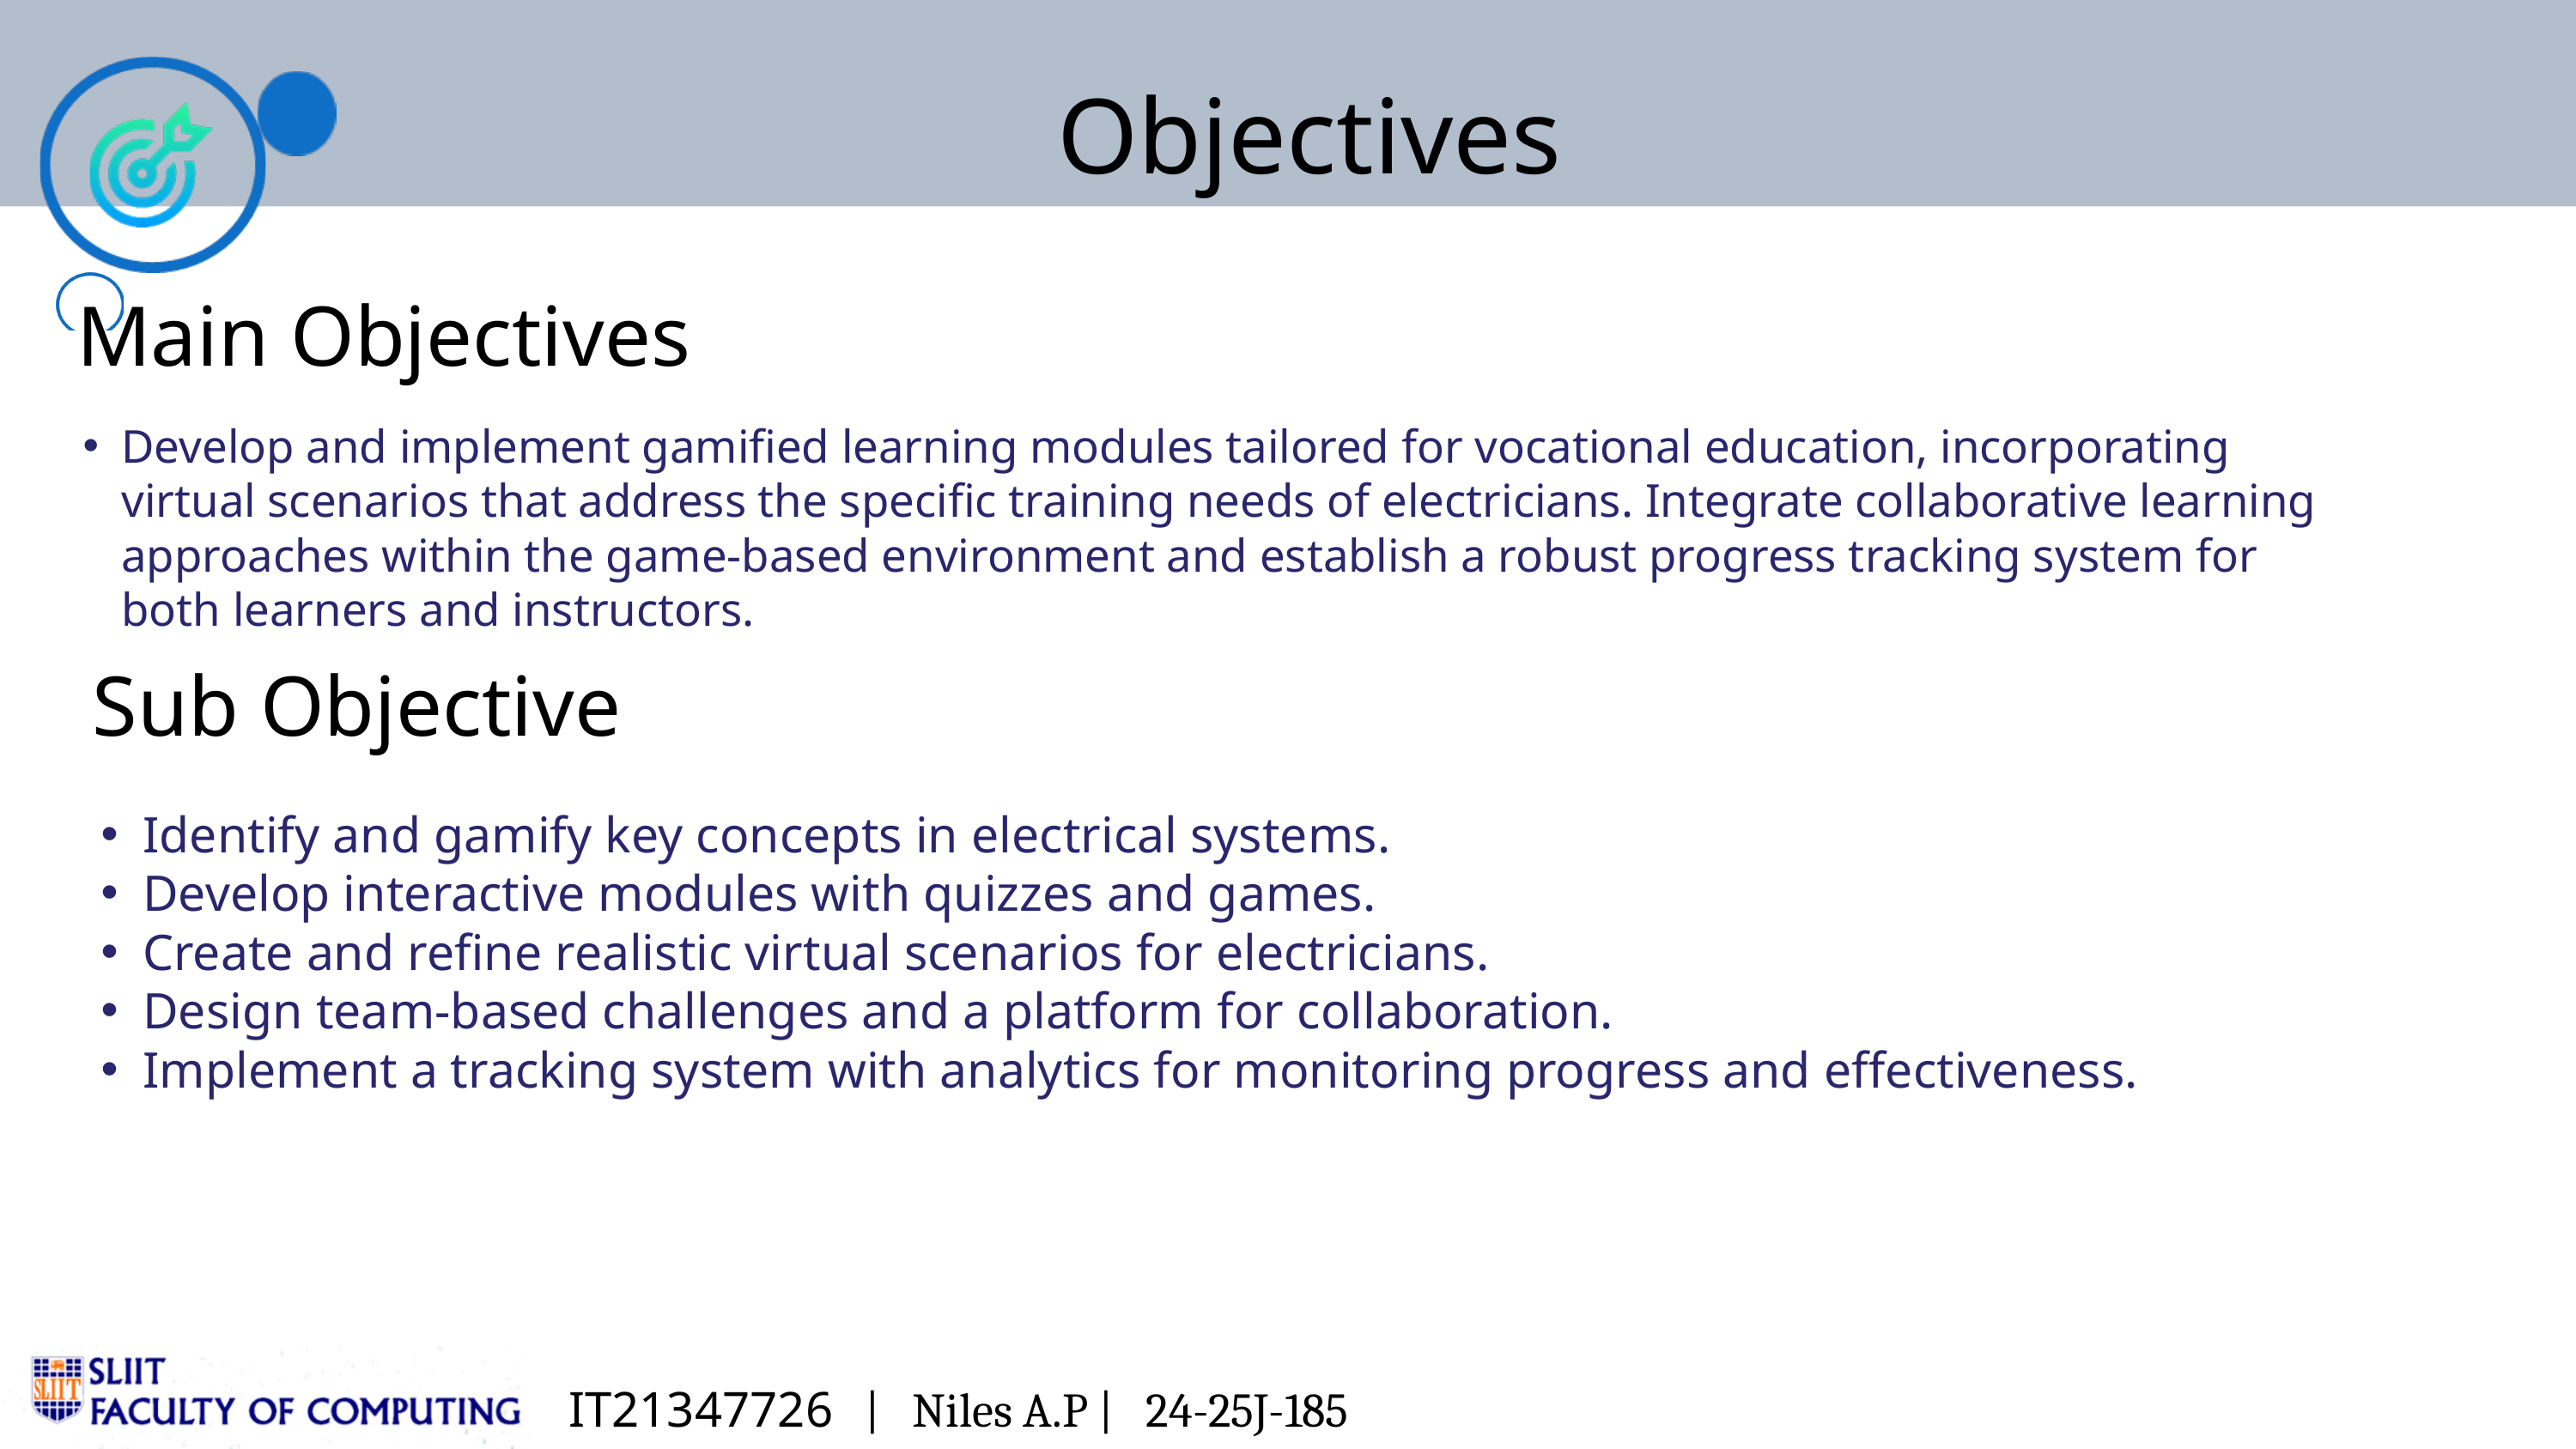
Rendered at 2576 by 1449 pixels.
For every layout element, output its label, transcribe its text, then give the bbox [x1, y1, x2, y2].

text_box [0, 0, 2576, 207]
text_box Develop and implement gamified learning modules tailored for vocational education, incorporating virtual scenarios that address the specific training needs of electricians. Integrate collaborative learning approaches within the game-based environment and establish a robust progress tracking system for both learners and instructors. [44, 417, 2366, 636]
text_box Sub Objective [40, 653, 674, 754]
text_box [39, 57, 266, 273]
text_box Identify and gamify key concepts in electrical systems. Develop interactive modules with quizzes and games. Create and refine realistic virtual scenarios for electricians. Design team-based challenges and a platform for collaboration. Implement a tracking system with analytics for monitoring progress and effectiveness. [59, 803, 2576, 1098]
text_box IT21347726 | Niles A.P | 24-25J-185 [568, 1378, 1984, 1437]
text_box Main Objectives [67, 283, 701, 383]
text_box [258, 71, 337, 156]
text_box [0, 1344, 532, 1449]
text_box [56, 272, 125, 330]
text_box Objectives [816, 70, 1803, 195]
